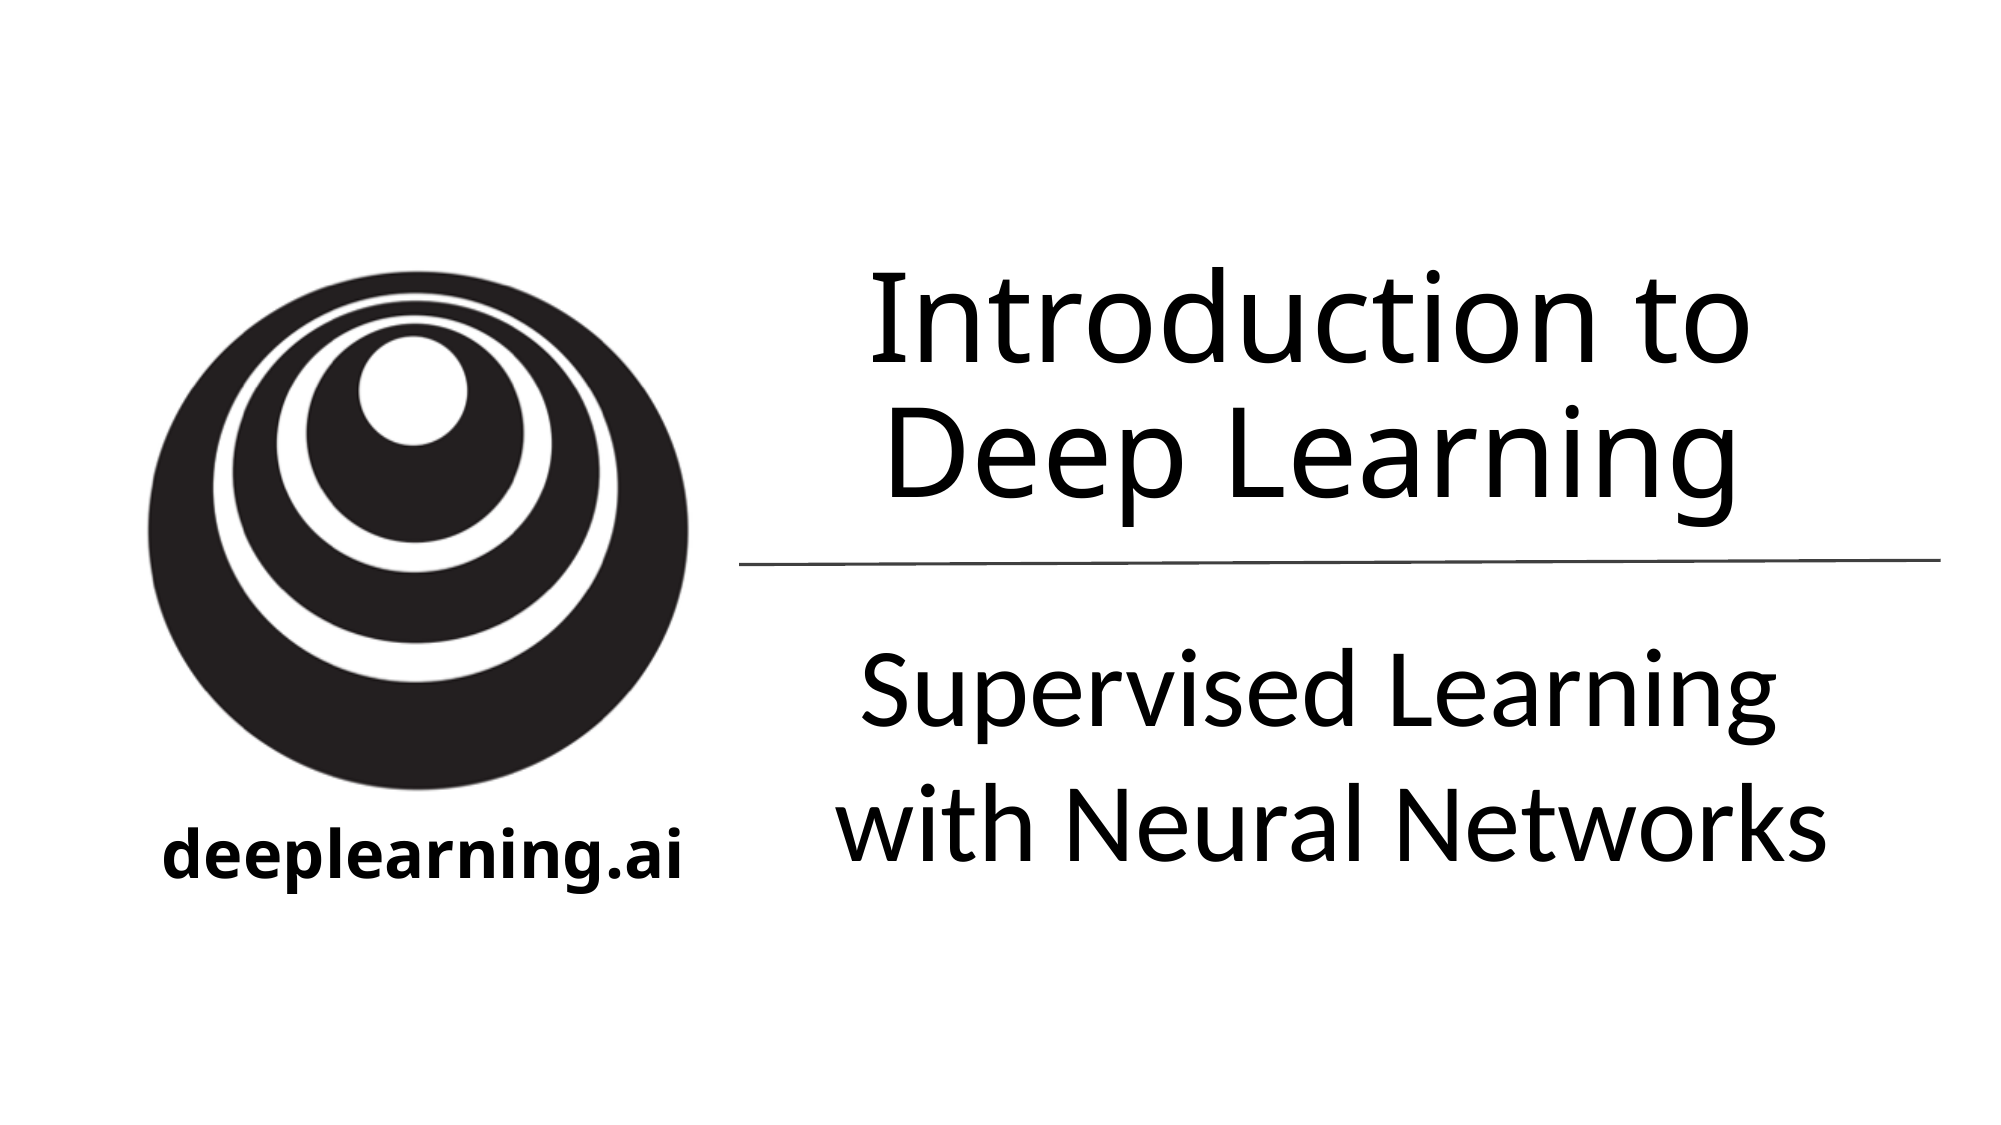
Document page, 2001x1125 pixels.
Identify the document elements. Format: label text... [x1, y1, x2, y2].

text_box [790, 560, 1941, 565]
text_box Supervised Learning with Neural Networks [790, 606, 1977, 892]
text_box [56, 234, 790, 901]
title Introduction to Deep Learning [816, 185, 1808, 532]
